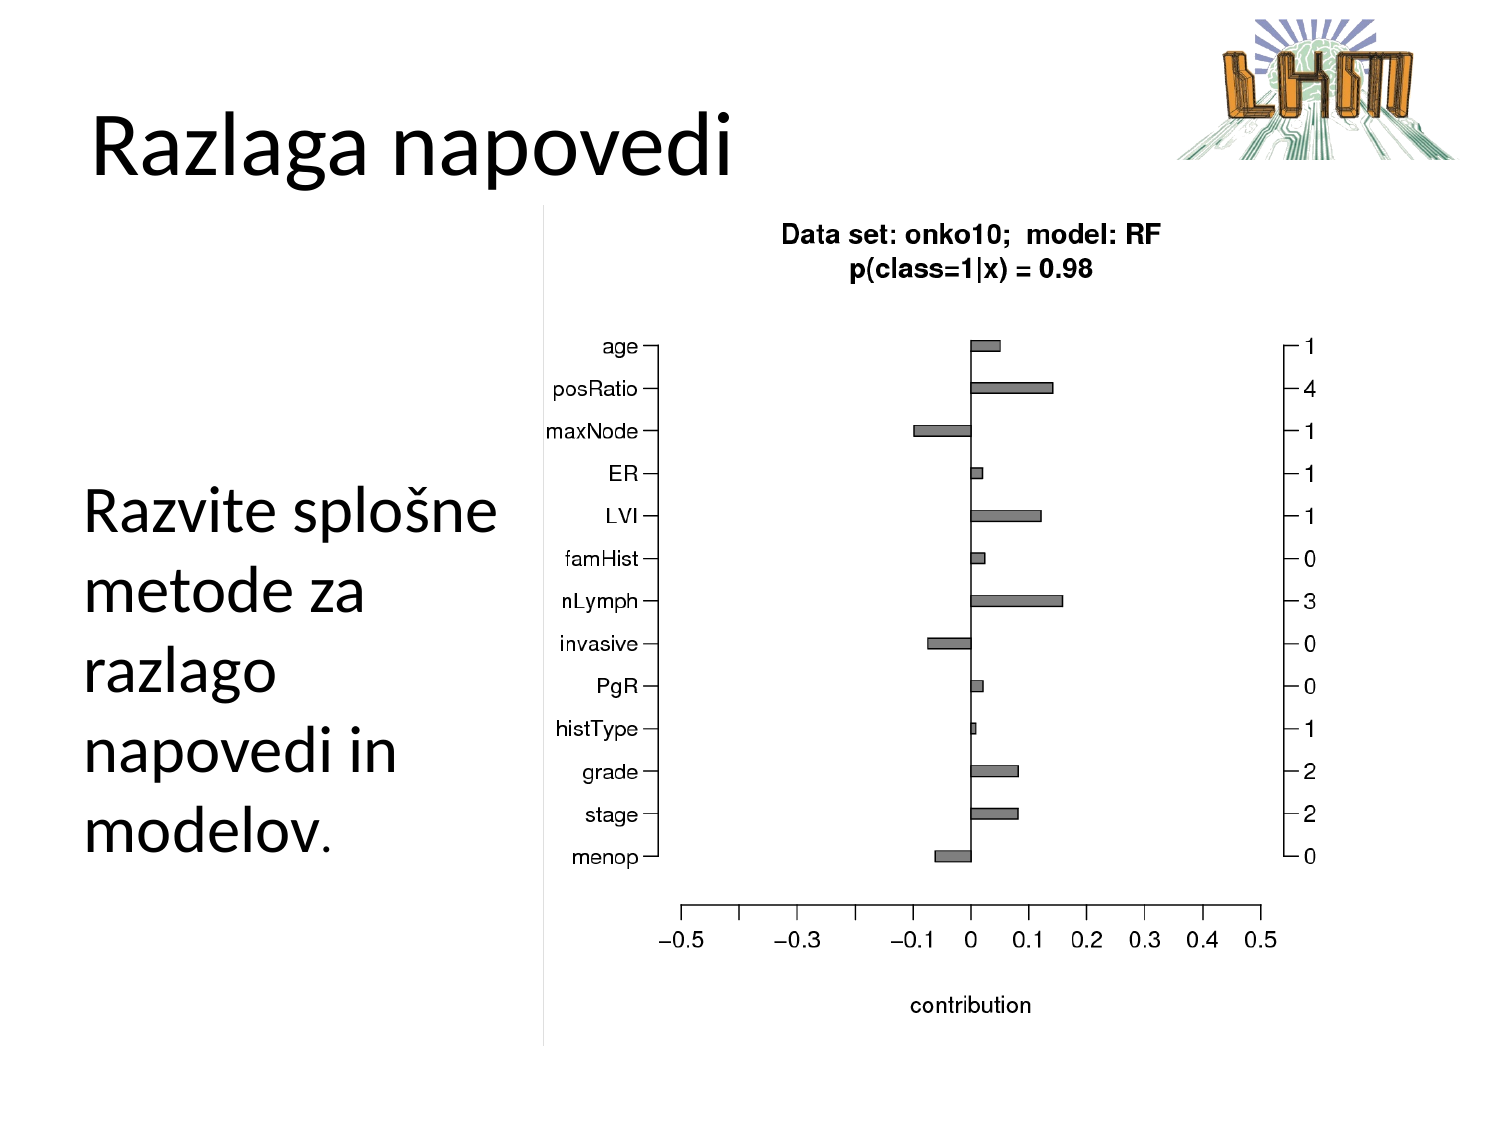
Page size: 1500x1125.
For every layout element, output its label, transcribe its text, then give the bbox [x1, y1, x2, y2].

list Razvite splošne metode za razlago napovedi in modelov. [68, 458, 538, 1016]
picture [1174, 18, 1461, 161]
picture [543, 205, 1377, 1046]
title Razlaga napovedi [75, 45, 1425, 233]
